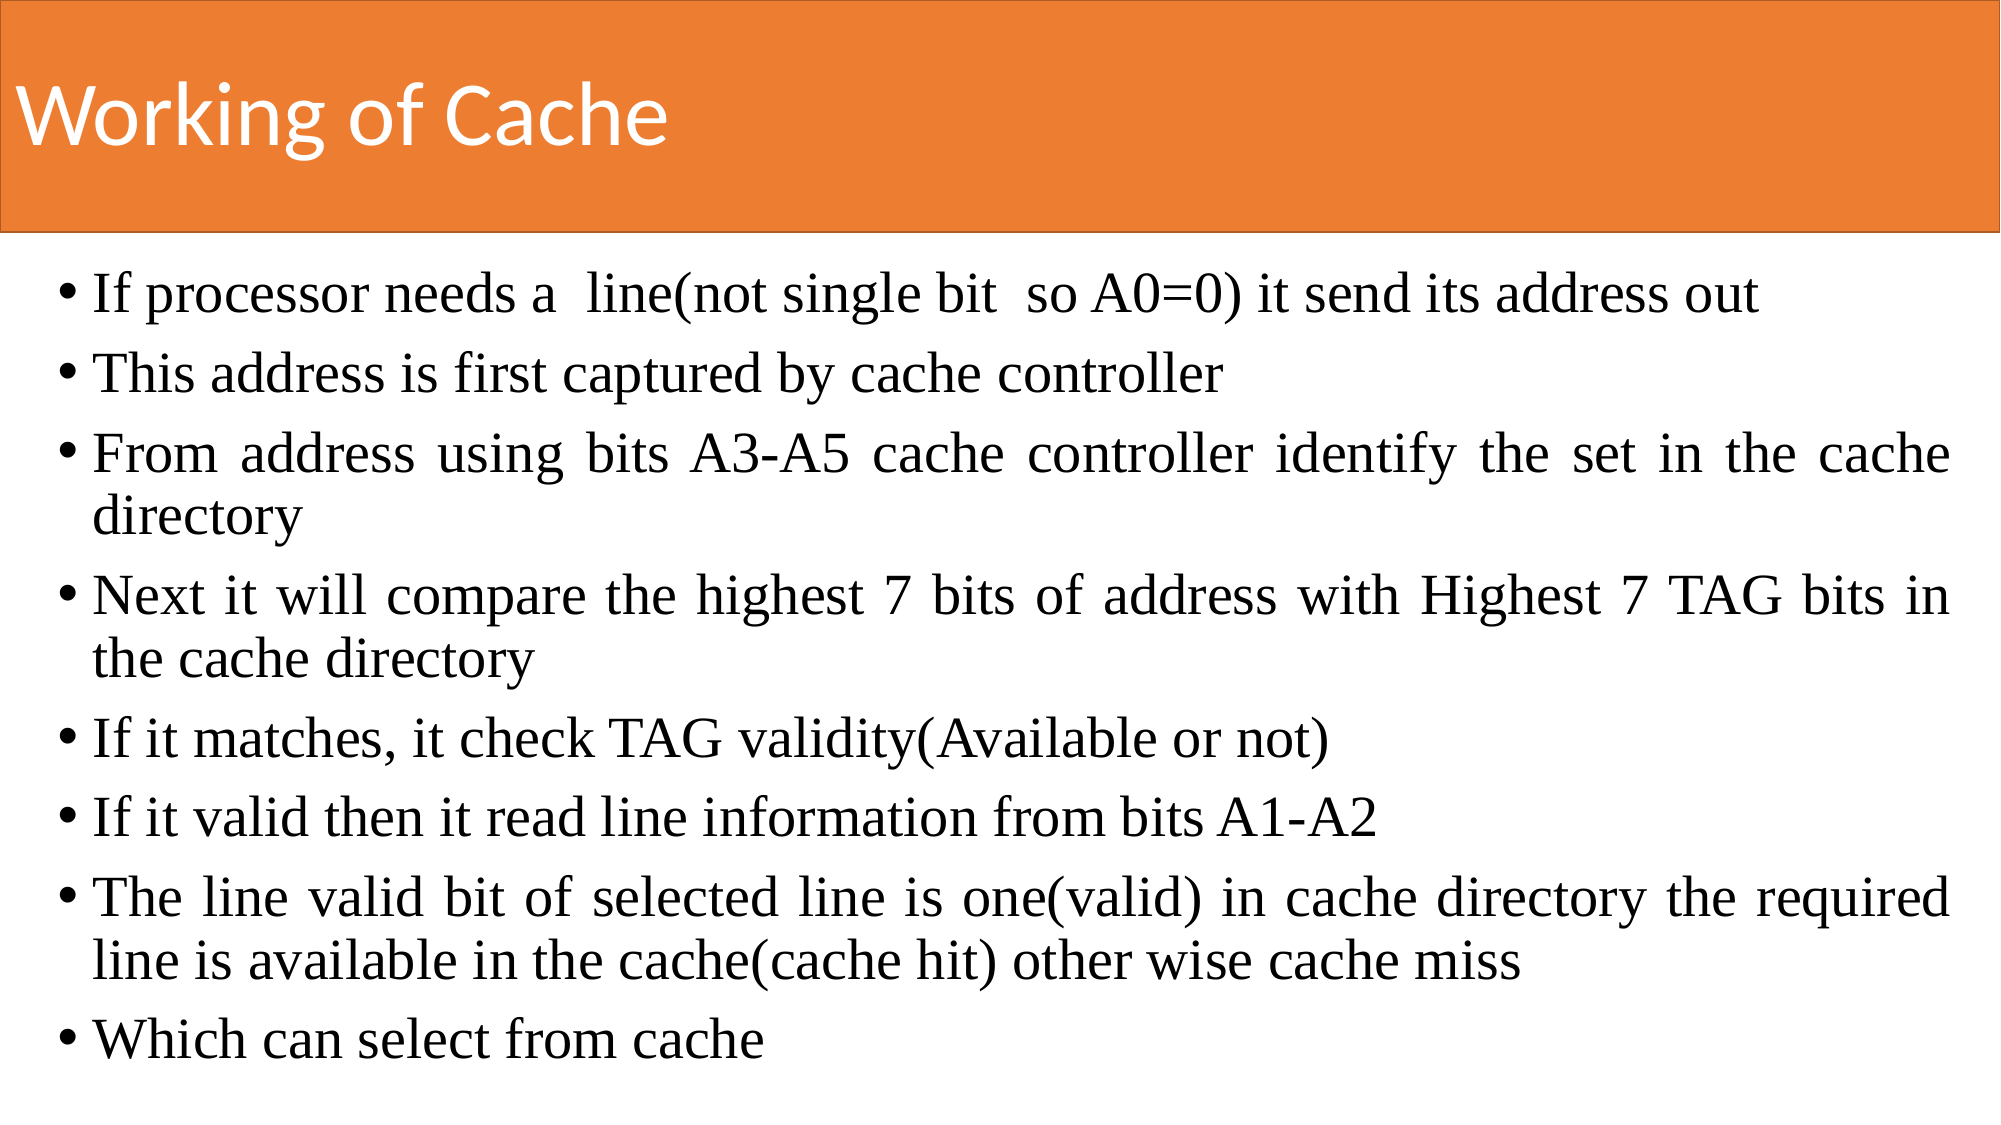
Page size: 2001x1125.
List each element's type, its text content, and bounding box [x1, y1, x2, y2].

list If processor needs a line(not single bit so A0=0) it send its address out This address is first captured by cache controller From address using bits A3-A5 cache controller identify the set in the cache directory Next it will compare the highest 7 bits of address with Highest 7 TAG bits in the cache directory If it matches, it check TAG validity(Available or not) If it valid then it read line information from bits A1-A2 The line valid bit of selected line is one(valid) in cache directory the required line is available in the cache(cache hit) other wise cache miss Which can select from cache [42, 254, 1968, 1080]
title Working of Cache [0, 0, 2000, 233]
